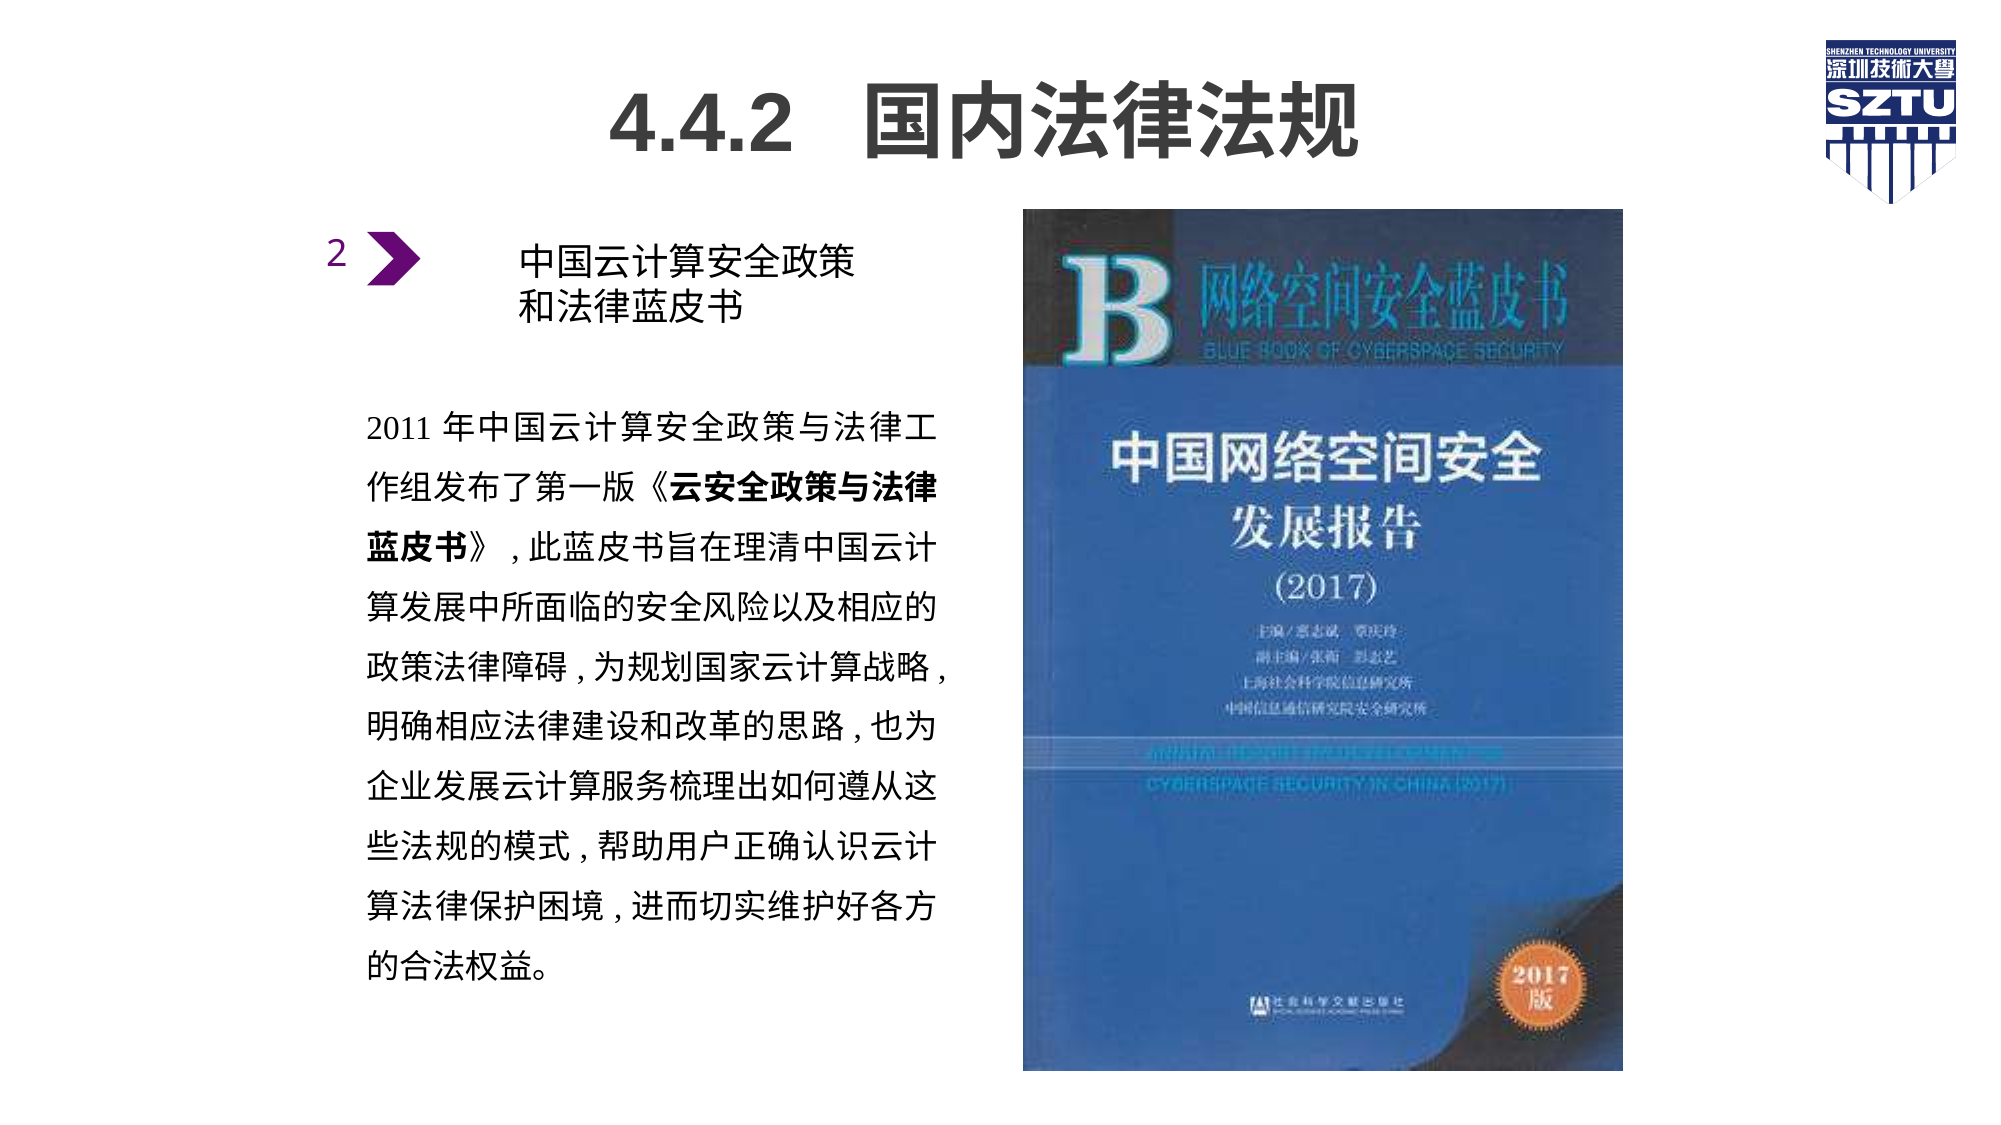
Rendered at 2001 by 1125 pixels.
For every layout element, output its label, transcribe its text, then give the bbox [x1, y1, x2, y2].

picture [1803, 34, 1979, 210]
picture [1023, 209, 1624, 1072]
text_box 2 [311, 221, 343, 282]
text_box 4.4.2 国内法律法规 [348, 61, 1623, 187]
text_box 2011年中国云计算安全政策与法律工作组发布了第一版《云安全政策与法律蓝皮书》,此蓝皮书旨在理清中国云计算发展中所面临的安全风险以及相应的政策法律障碍,为规划国家云计算战略,明确相应法律建设和改革的思路,也为企业发展云计算服务梳理出如何遵从这些法规的模式,帮助用户正确认识云计算法律保护困境,进而切实维护好各方的合法权益。 [351, 378, 953, 993]
text_box [343, 234, 354, 273]
text_box [365, 230, 422, 288]
text_box 中国云计算安全政策 和法律蓝皮书 [536, 248, 838, 317]
